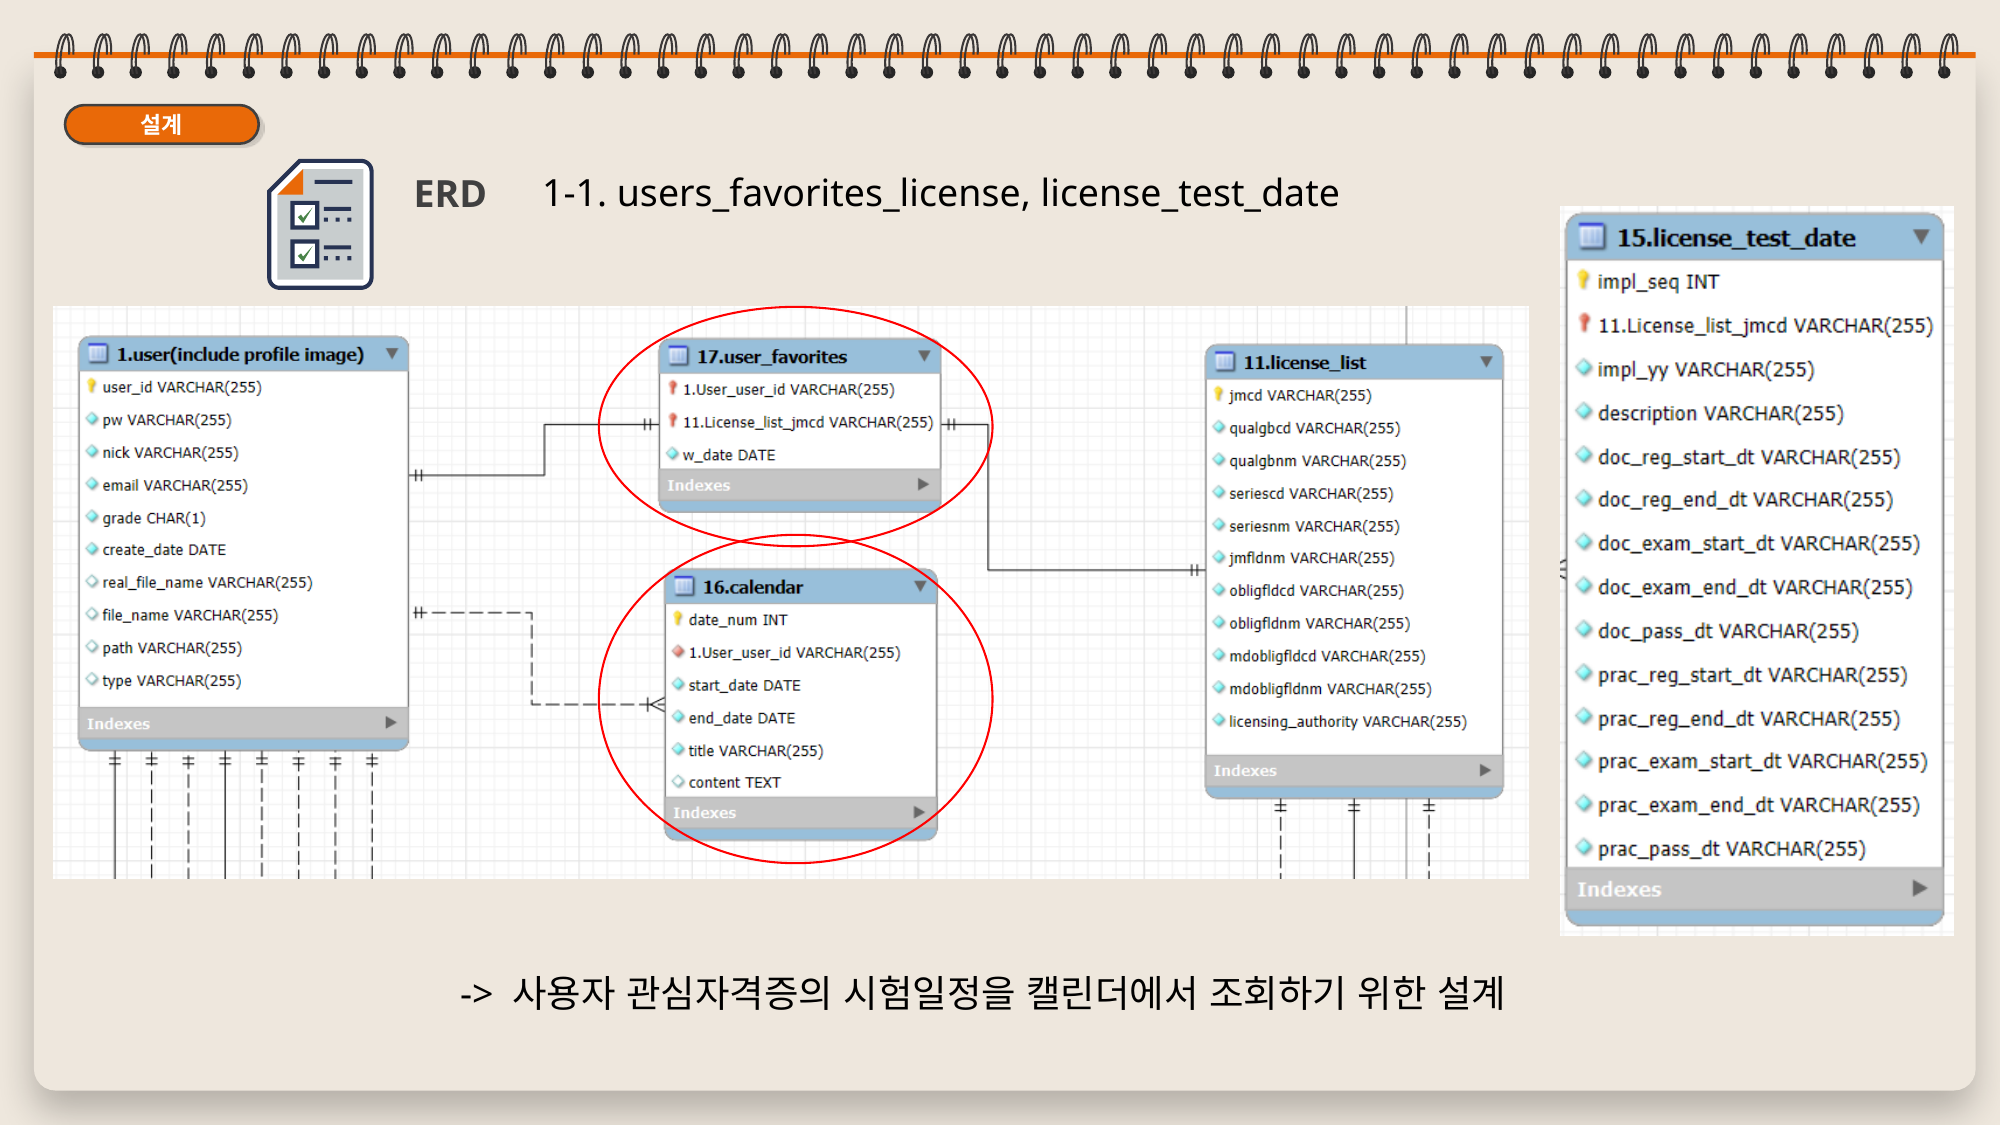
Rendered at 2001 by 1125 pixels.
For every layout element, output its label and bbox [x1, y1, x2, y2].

picture [1560, 206, 1954, 936]
text_box [267, 158, 374, 290]
text_box [33, 34, 1976, 1091]
picture [53, 306, 1529, 879]
